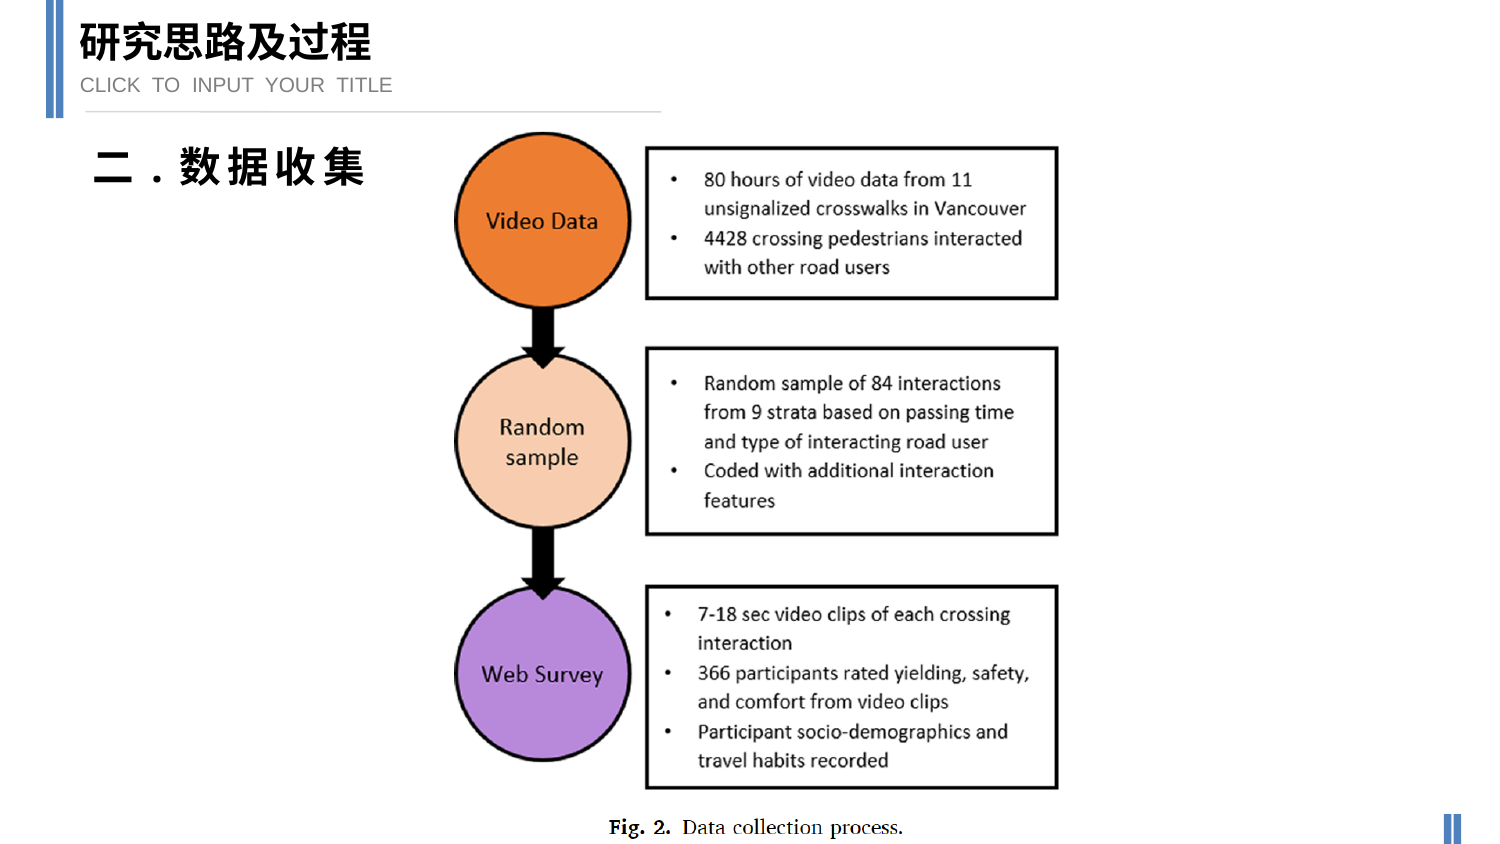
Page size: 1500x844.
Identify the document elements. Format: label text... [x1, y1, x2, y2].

list 研究思路及过程 [64, 8, 671, 84]
text_box 二.数据收集 [78, 133, 425, 199]
picture [425, 113, 1076, 844]
list CLICK TO INPUT YOUR TITLE [65, 84, 538, 106]
